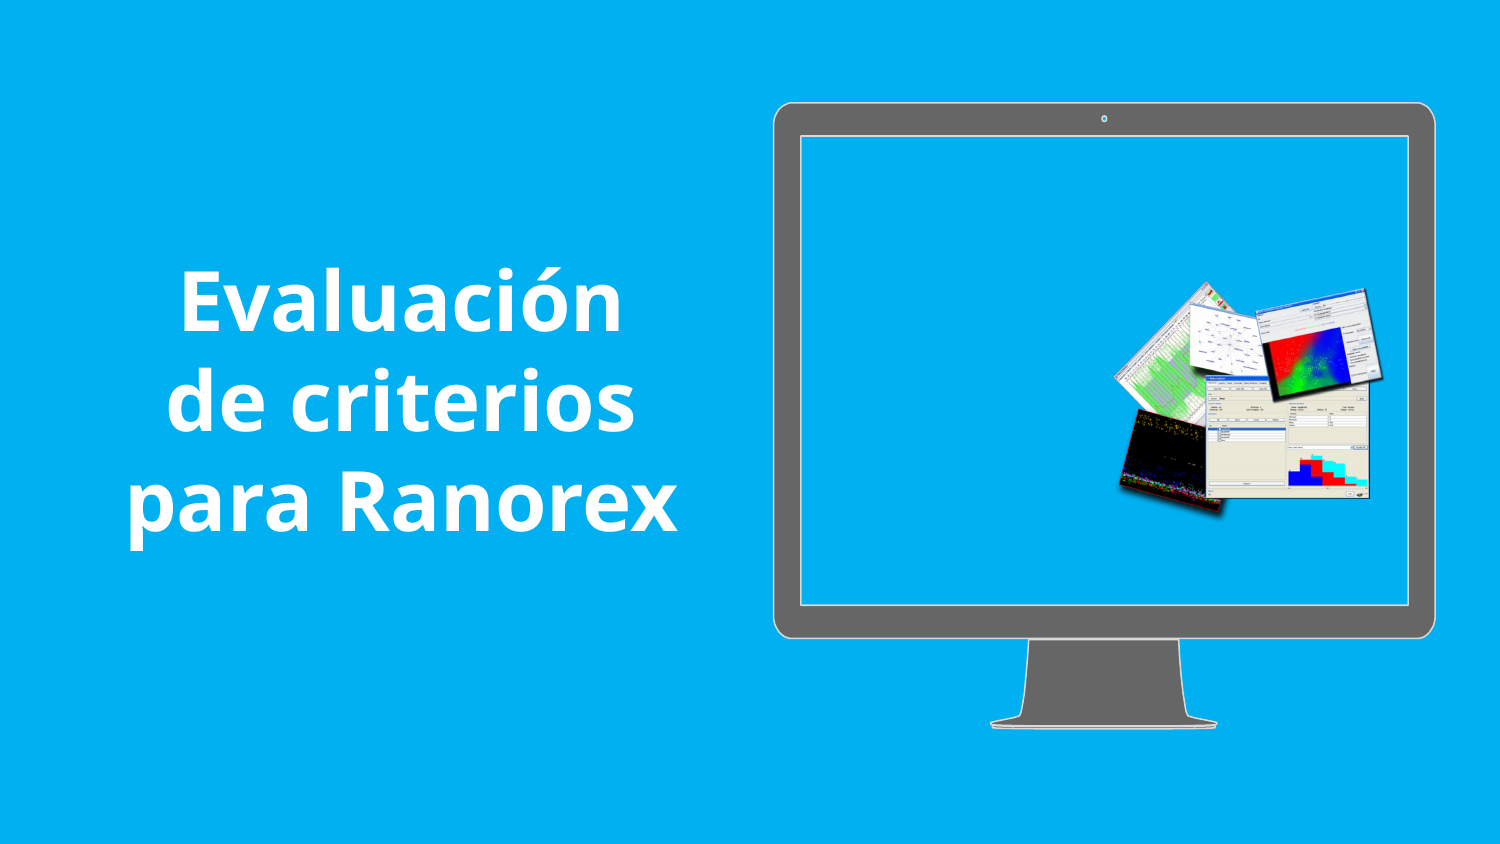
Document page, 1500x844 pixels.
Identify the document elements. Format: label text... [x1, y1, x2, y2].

picture [267, 485, 307, 531]
picture [180, 485, 220, 531]
picture [435, 385, 476, 431]
picture [234, 485, 262, 530]
picture [376, 373, 388, 379]
picture [394, 485, 434, 531]
picture [169, 373, 211, 431]
list Evaluación de criterios para Ranorex [100, 232, 703, 373]
picture [525, 386, 536, 430]
picture [487, 385, 515, 430]
picture [339, 385, 367, 430]
picture [131, 485, 172, 550]
text_box [773, 102, 1436, 729]
picture [553, 485, 581, 530]
picture [1115, 283, 1381, 512]
picture [586, 485, 627, 531]
picture [293, 385, 328, 431]
picture [343, 472, 388, 530]
picture [376, 386, 387, 430]
picture [447, 485, 488, 530]
picture [397, 376, 428, 431]
picture [499, 485, 542, 531]
picture [599, 385, 633, 431]
picture [547, 385, 590, 431]
picture [222, 385, 263, 431]
picture [633, 486, 676, 530]
picture [525, 373, 537, 379]
